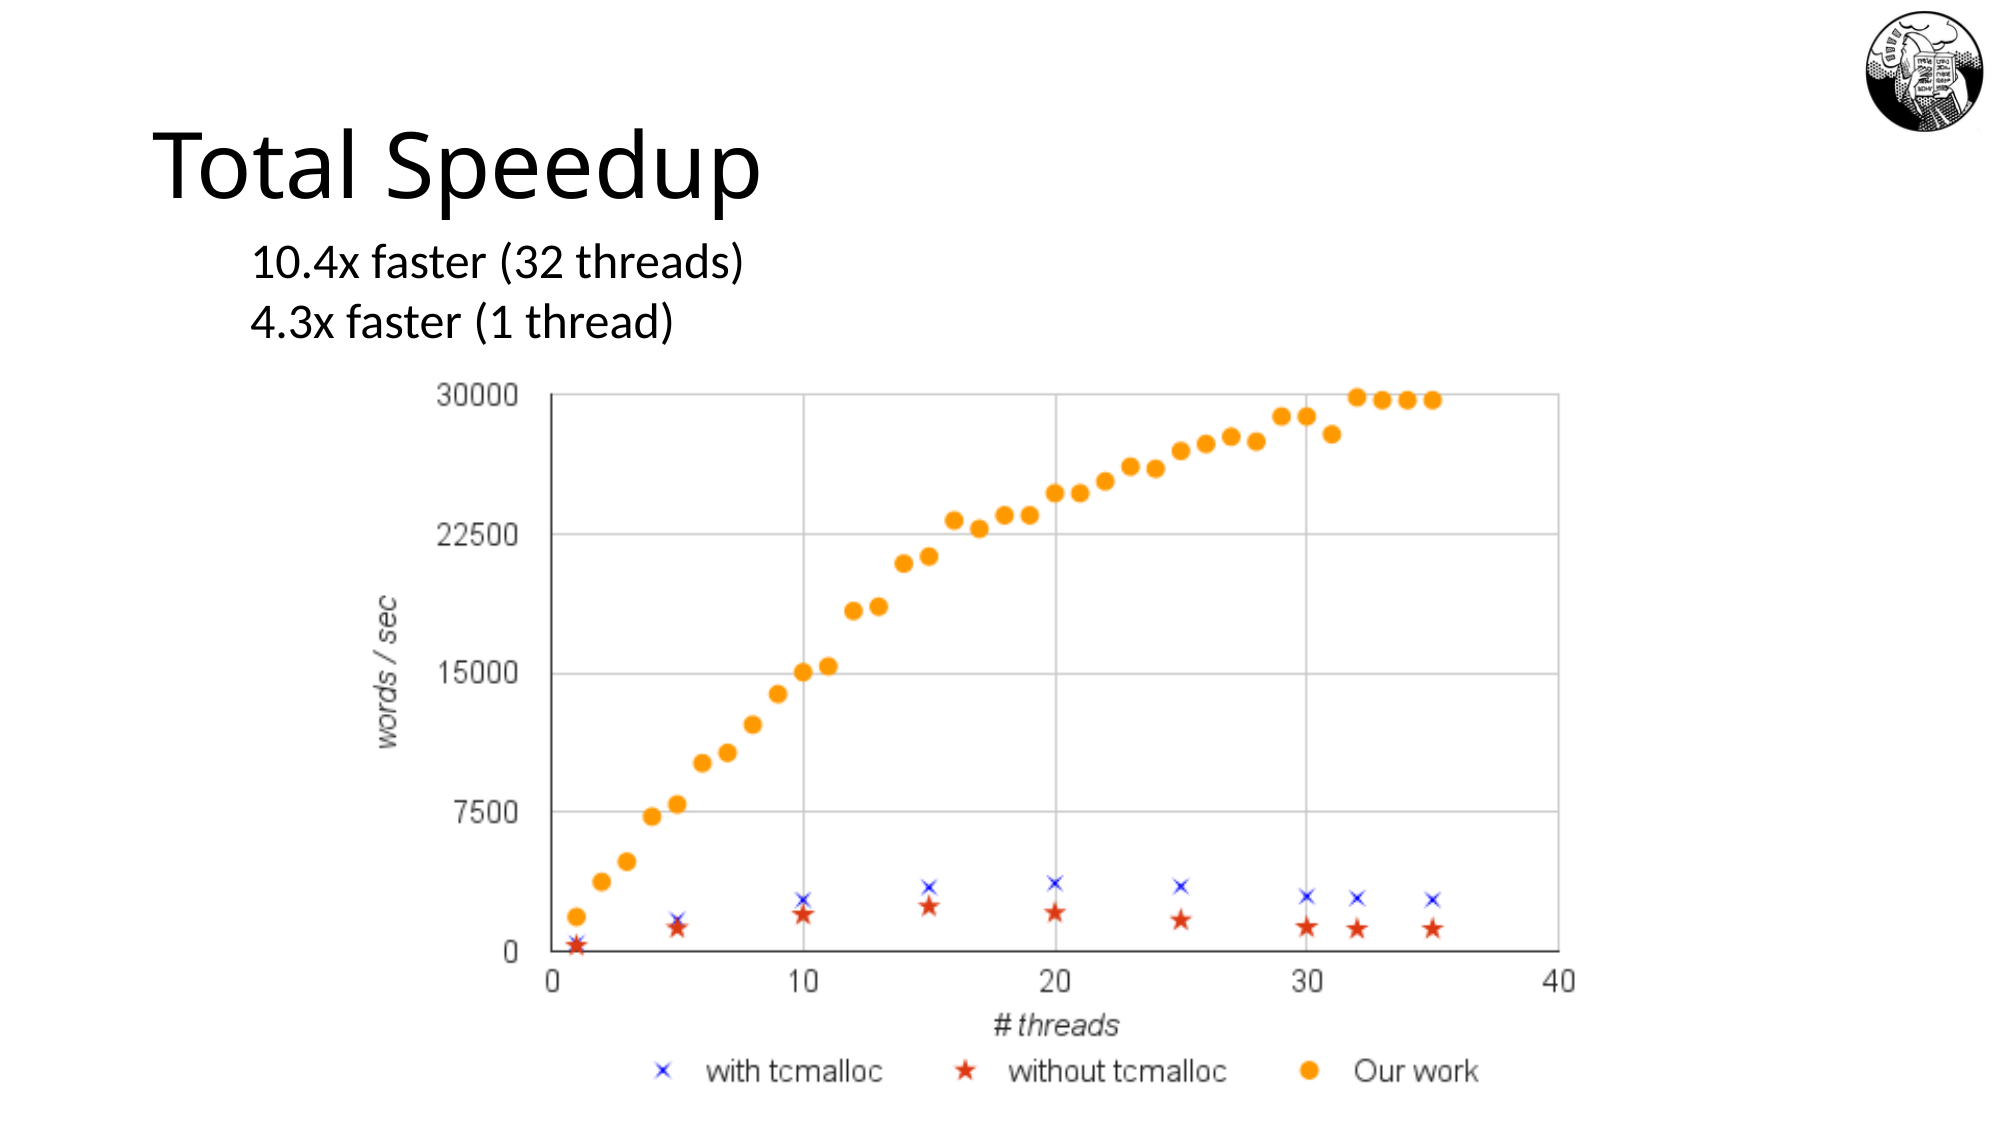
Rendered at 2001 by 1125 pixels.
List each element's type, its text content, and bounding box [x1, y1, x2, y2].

picture [334, 325, 1629, 1099]
text_box 10.4x faster (32 threads) 4.3x faster (1 thread) [235, 221, 868, 357]
picture [1862, 10, 1986, 134]
title Total Speedup [137, 59, 1863, 278]
